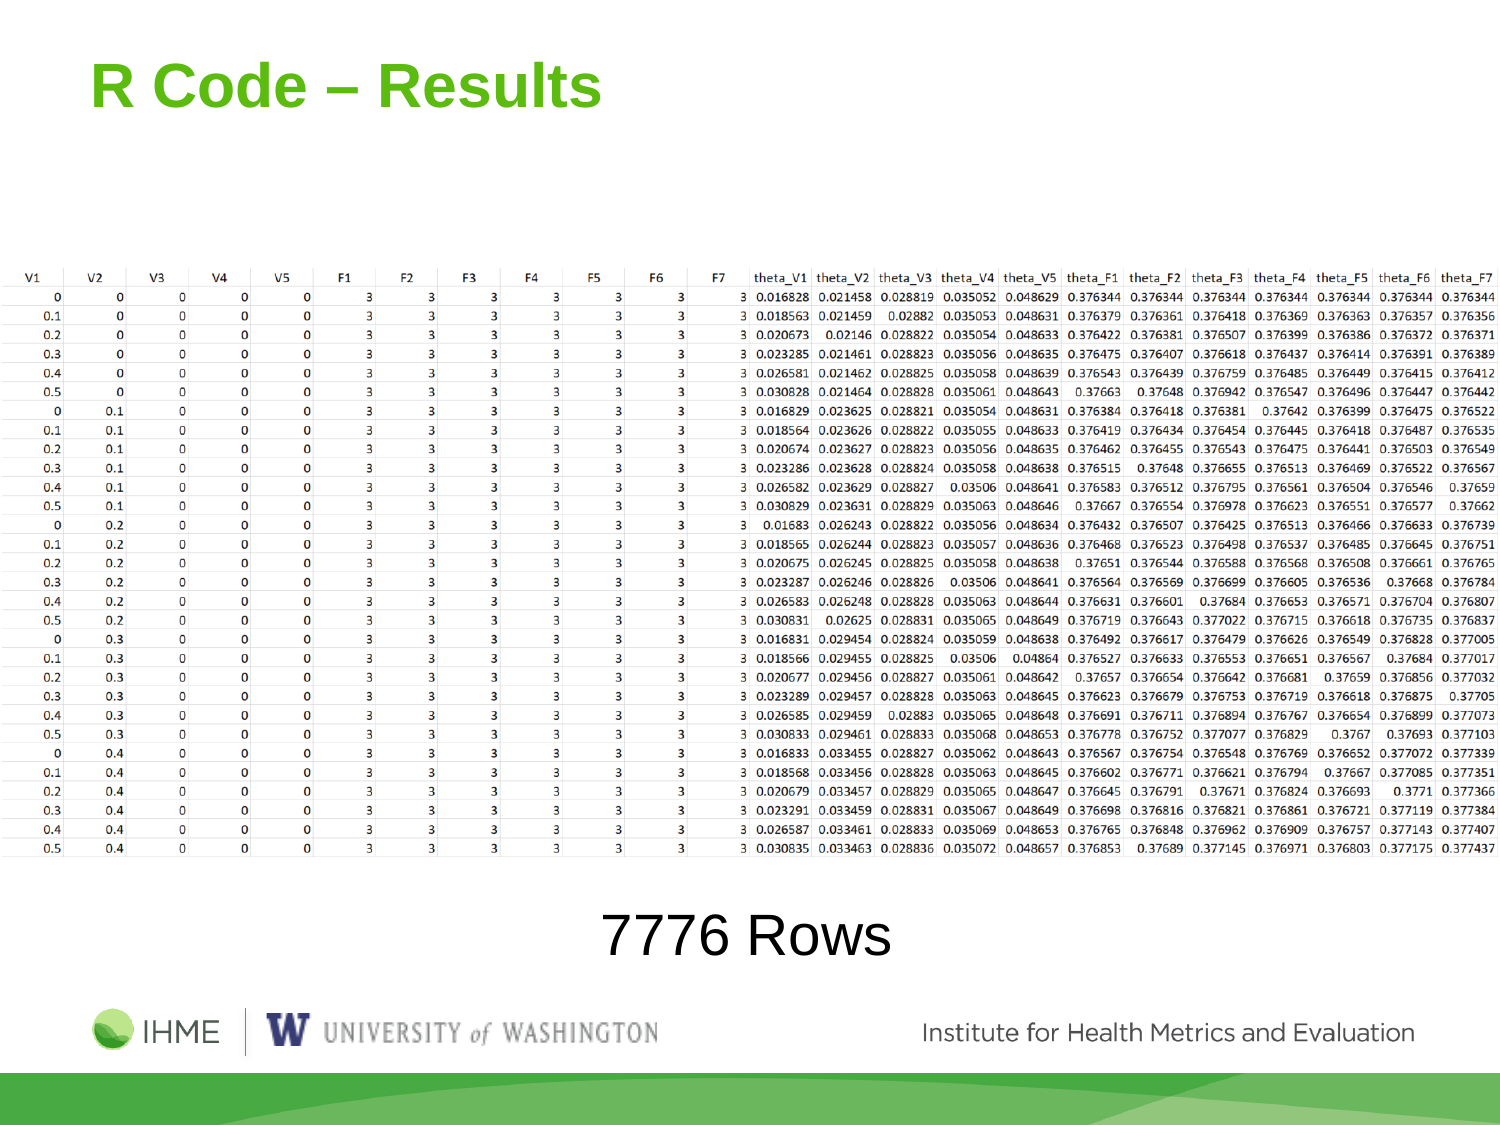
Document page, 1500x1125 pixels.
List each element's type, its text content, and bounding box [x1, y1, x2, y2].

title R Code – Results [75, 37, 1419, 128]
picture [92, 1008, 219, 1050]
text_box 7776 Rows [443, 889, 1051, 975]
picture [915, 1015, 1420, 1047]
picture [2, 268, 1498, 857]
picture [0, 1073, 1500, 1125]
